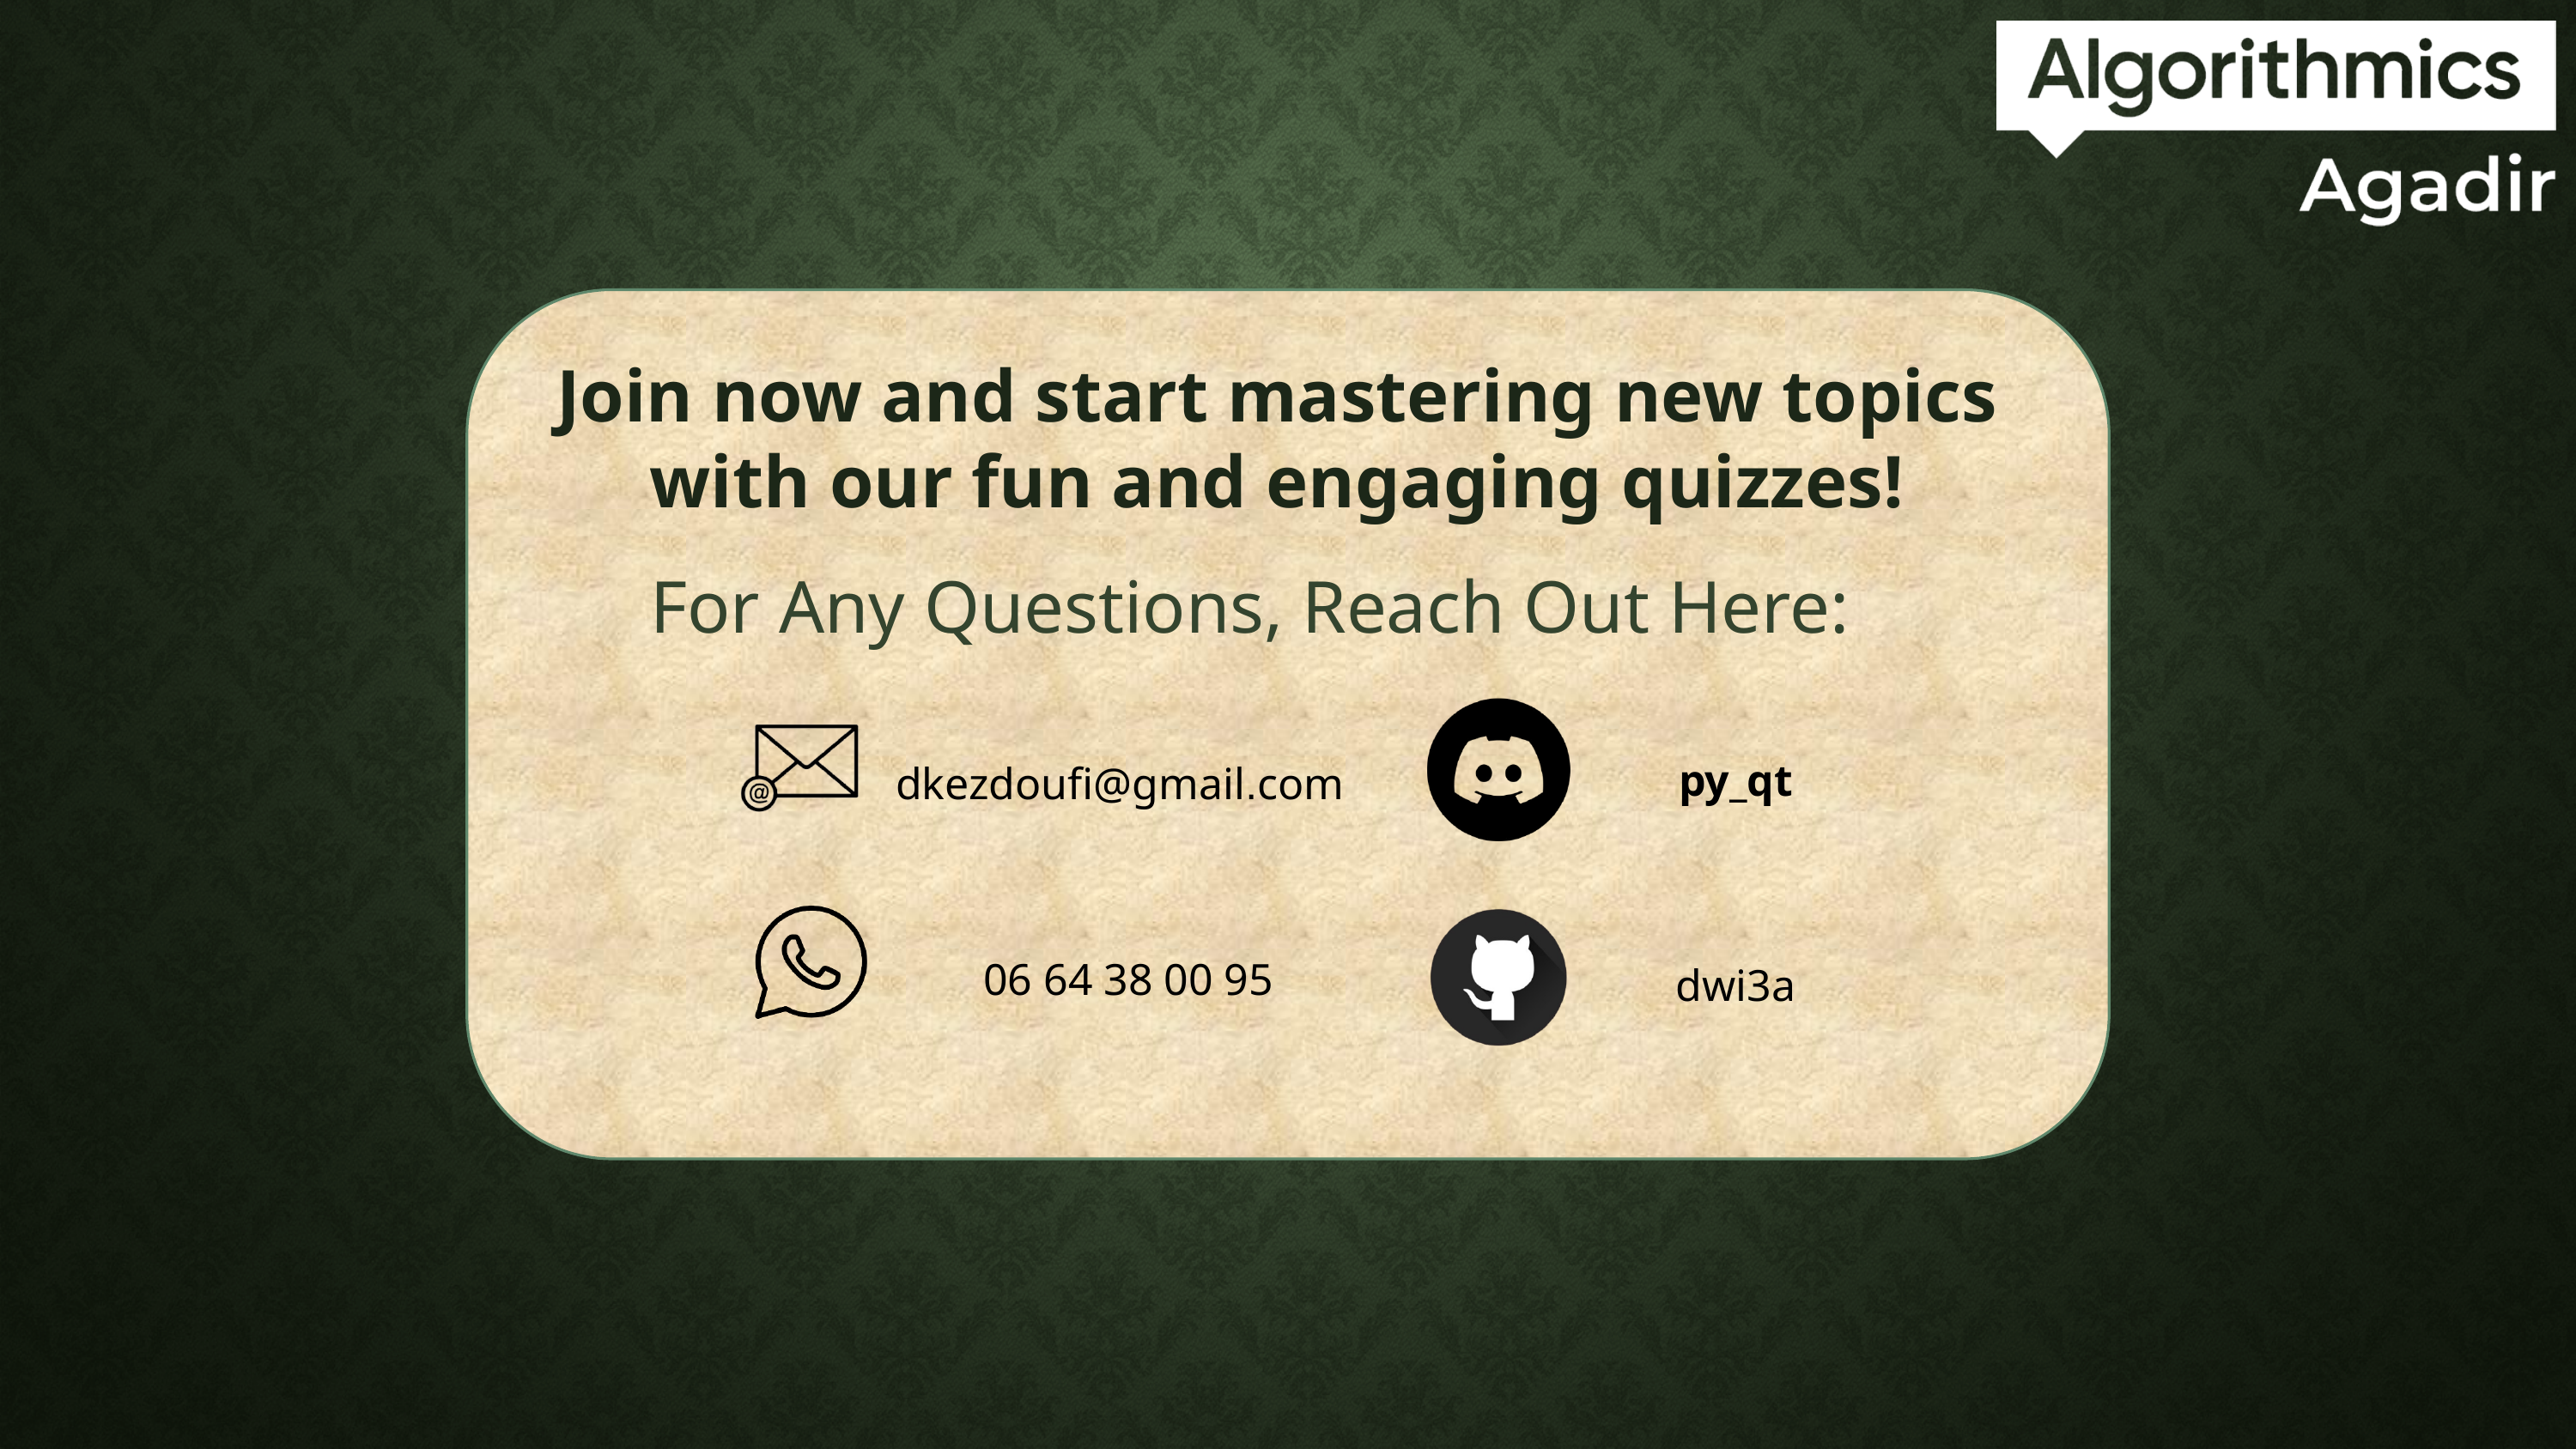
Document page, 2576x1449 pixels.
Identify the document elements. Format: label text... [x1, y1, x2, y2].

text_box [465, 288, 2111, 1161]
text_box For Any Questions, Reach Out Here: [590, 555, 1911, 654]
text_box 06 64 38 00 95 [940, 945, 1316, 1010]
text_box dwi3a [1664, 951, 1924, 1016]
text_box py_qt [1623, 746, 1924, 811]
picture [641, 663, 957, 874]
text_box dkezdoufi@gmail.com [963, 750, 1363, 815]
picture [744, 894, 878, 1029]
text_box Join now and start mastering new topics with our fun and engaging quizzes! [494, 344, 2061, 529]
picture [1338, 650, 1658, 1072]
picture [1996, 20, 2557, 227]
